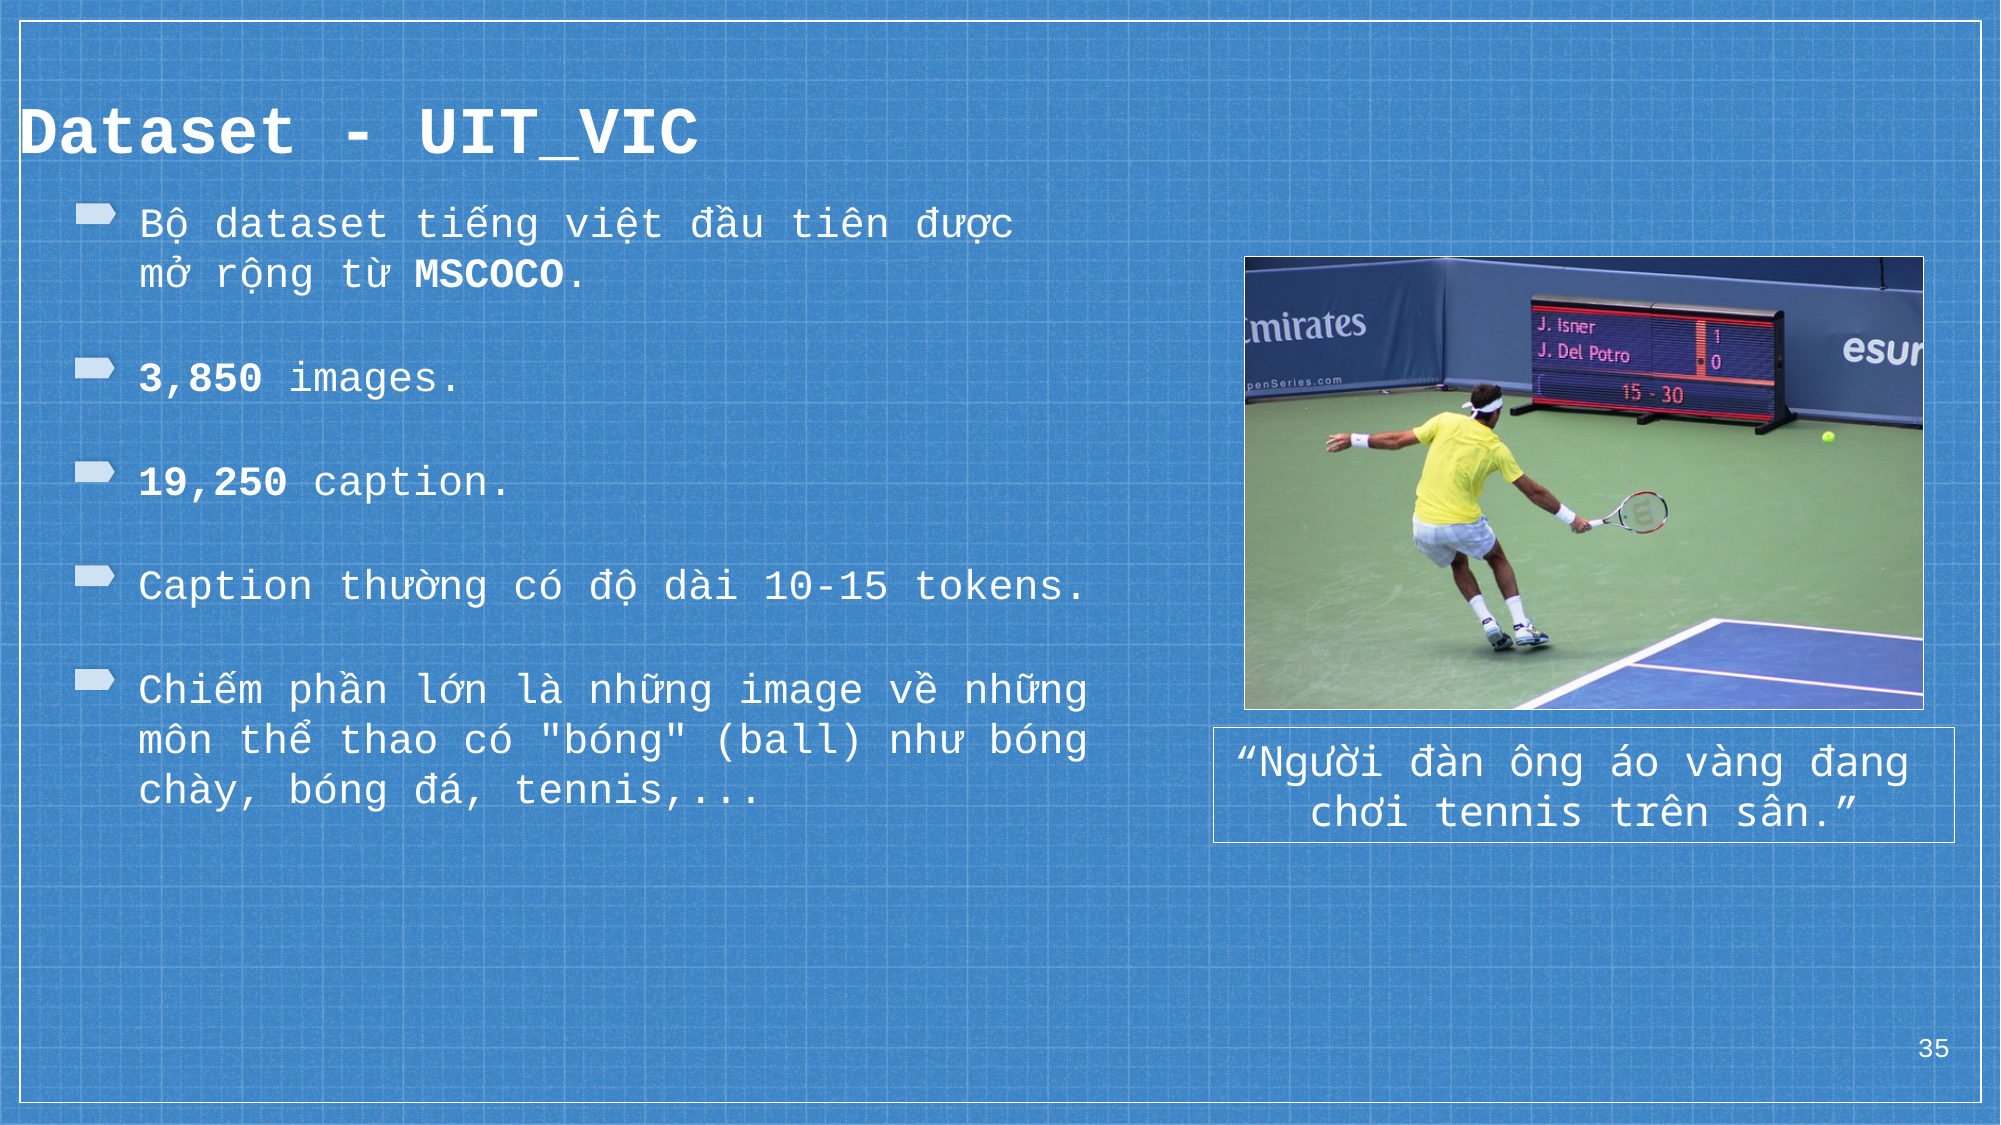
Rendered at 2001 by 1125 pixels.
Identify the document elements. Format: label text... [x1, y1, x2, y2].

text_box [74, 653, 1195, 771]
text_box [74, 446, 541, 513]
text_box “Người đàn ông áo vàng đang chơi tennis trên sân.” [1213, 727, 1955, 843]
picture [0, 0, 2000, 1125]
slide_number 35 [1864, 1015, 1966, 1079]
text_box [74, 342, 523, 409]
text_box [75, 188, 1080, 305]
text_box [74, 550, 1759, 617]
text_box Dataset - UIT_VIC [3, 79, 714, 175]
